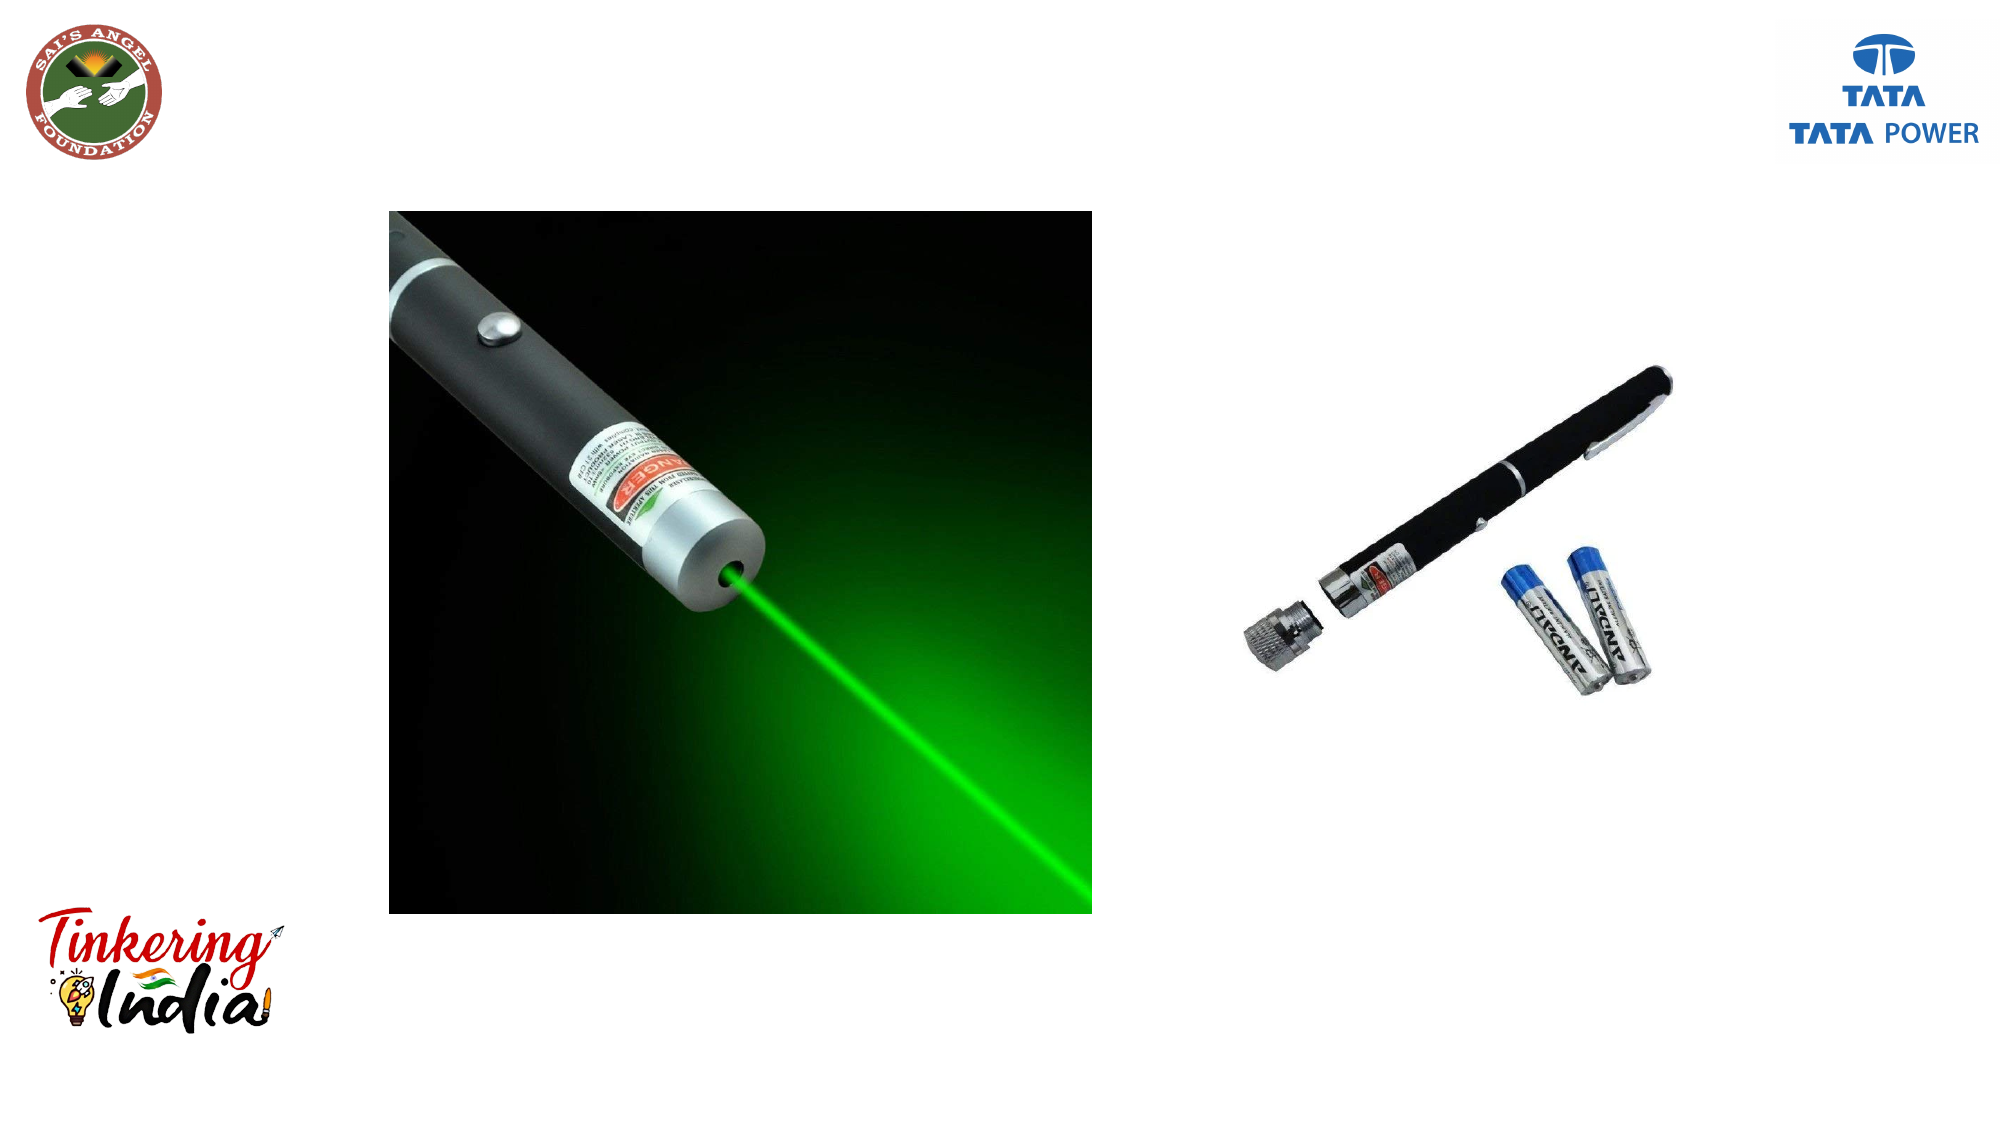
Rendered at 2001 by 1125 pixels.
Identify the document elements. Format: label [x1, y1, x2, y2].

picture [1127, 201, 1849, 924]
picture [1775, 19, 2000, 164]
picture [26, 887, 301, 1043]
picture [26, 24, 162, 160]
picture [389, 211, 1092, 914]
